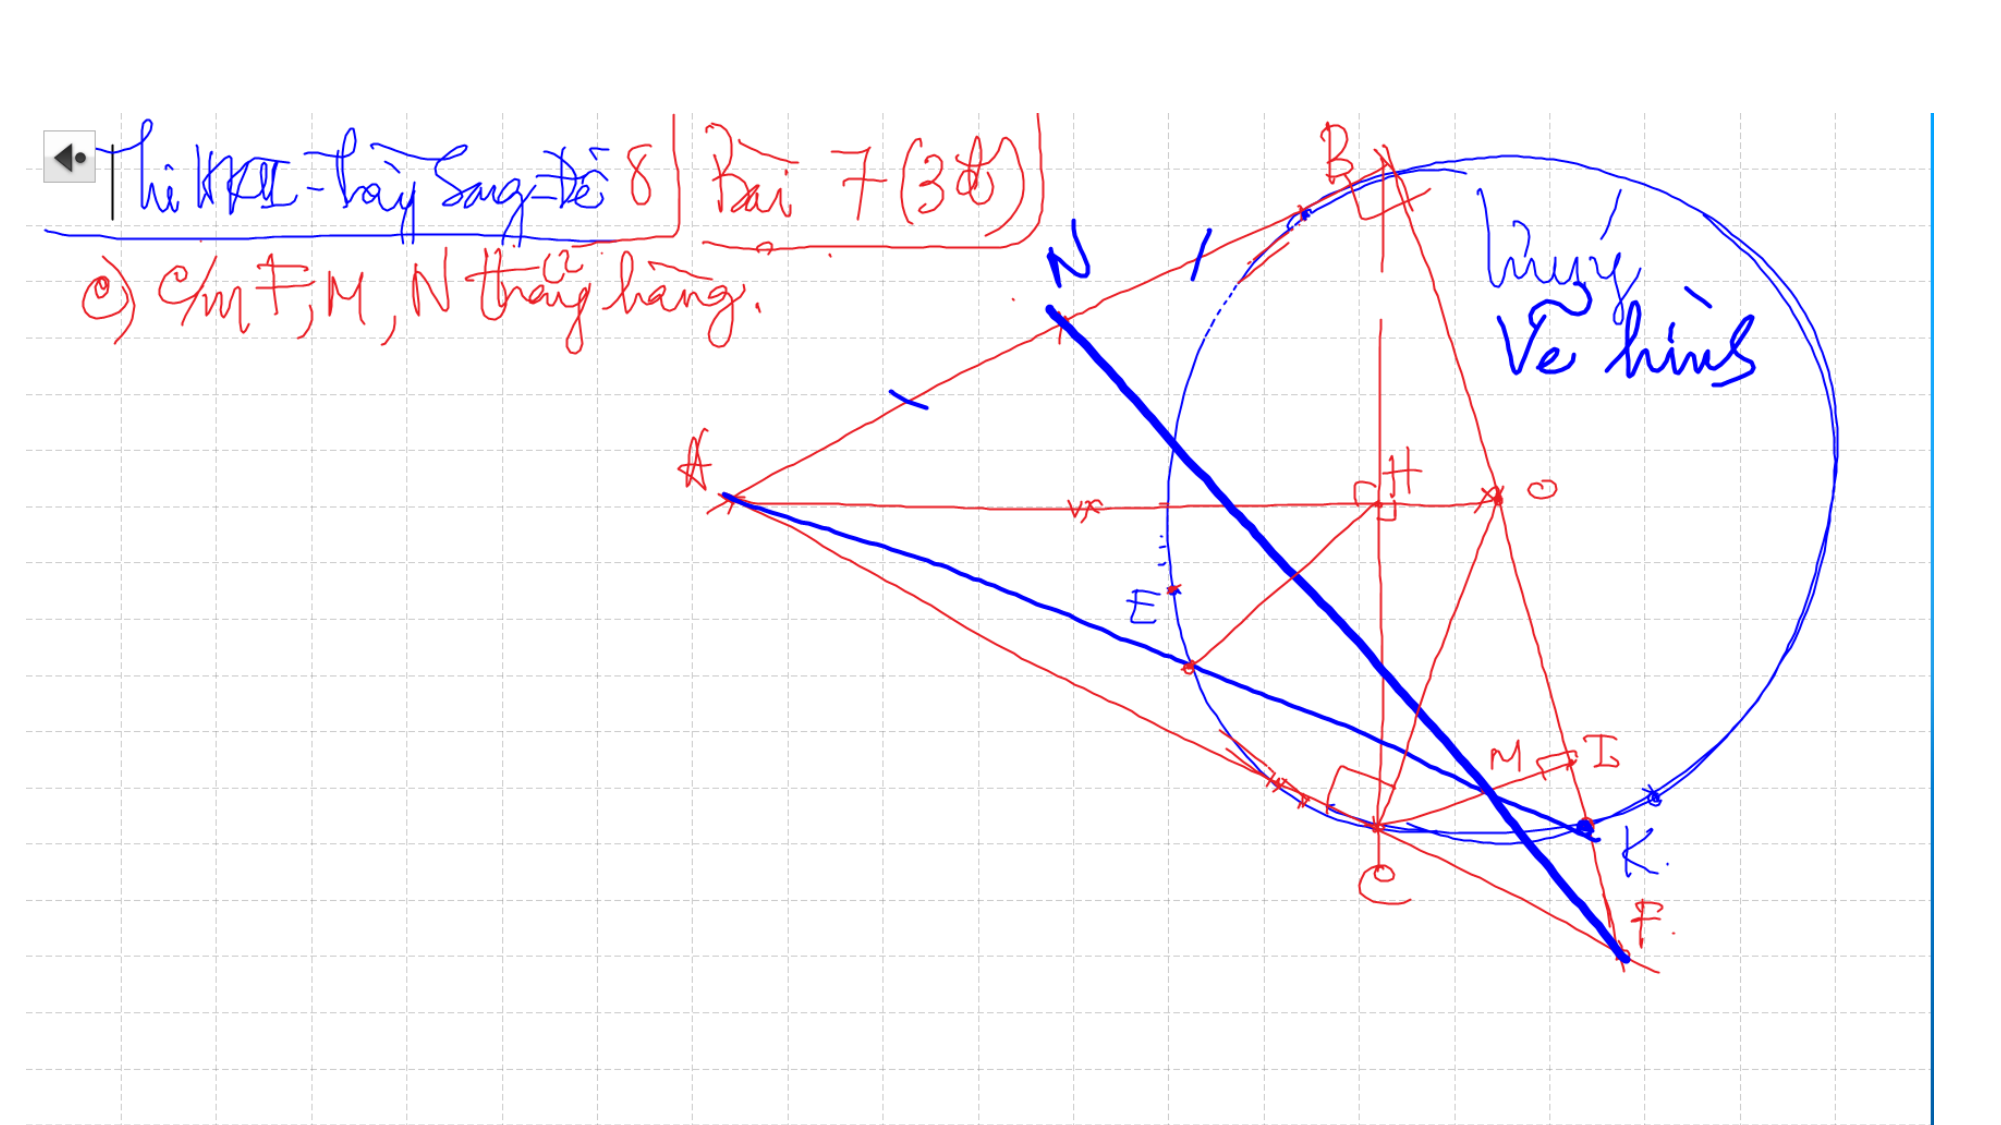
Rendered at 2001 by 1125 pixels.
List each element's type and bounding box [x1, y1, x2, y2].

picture [26, 113, 1934, 1125]
